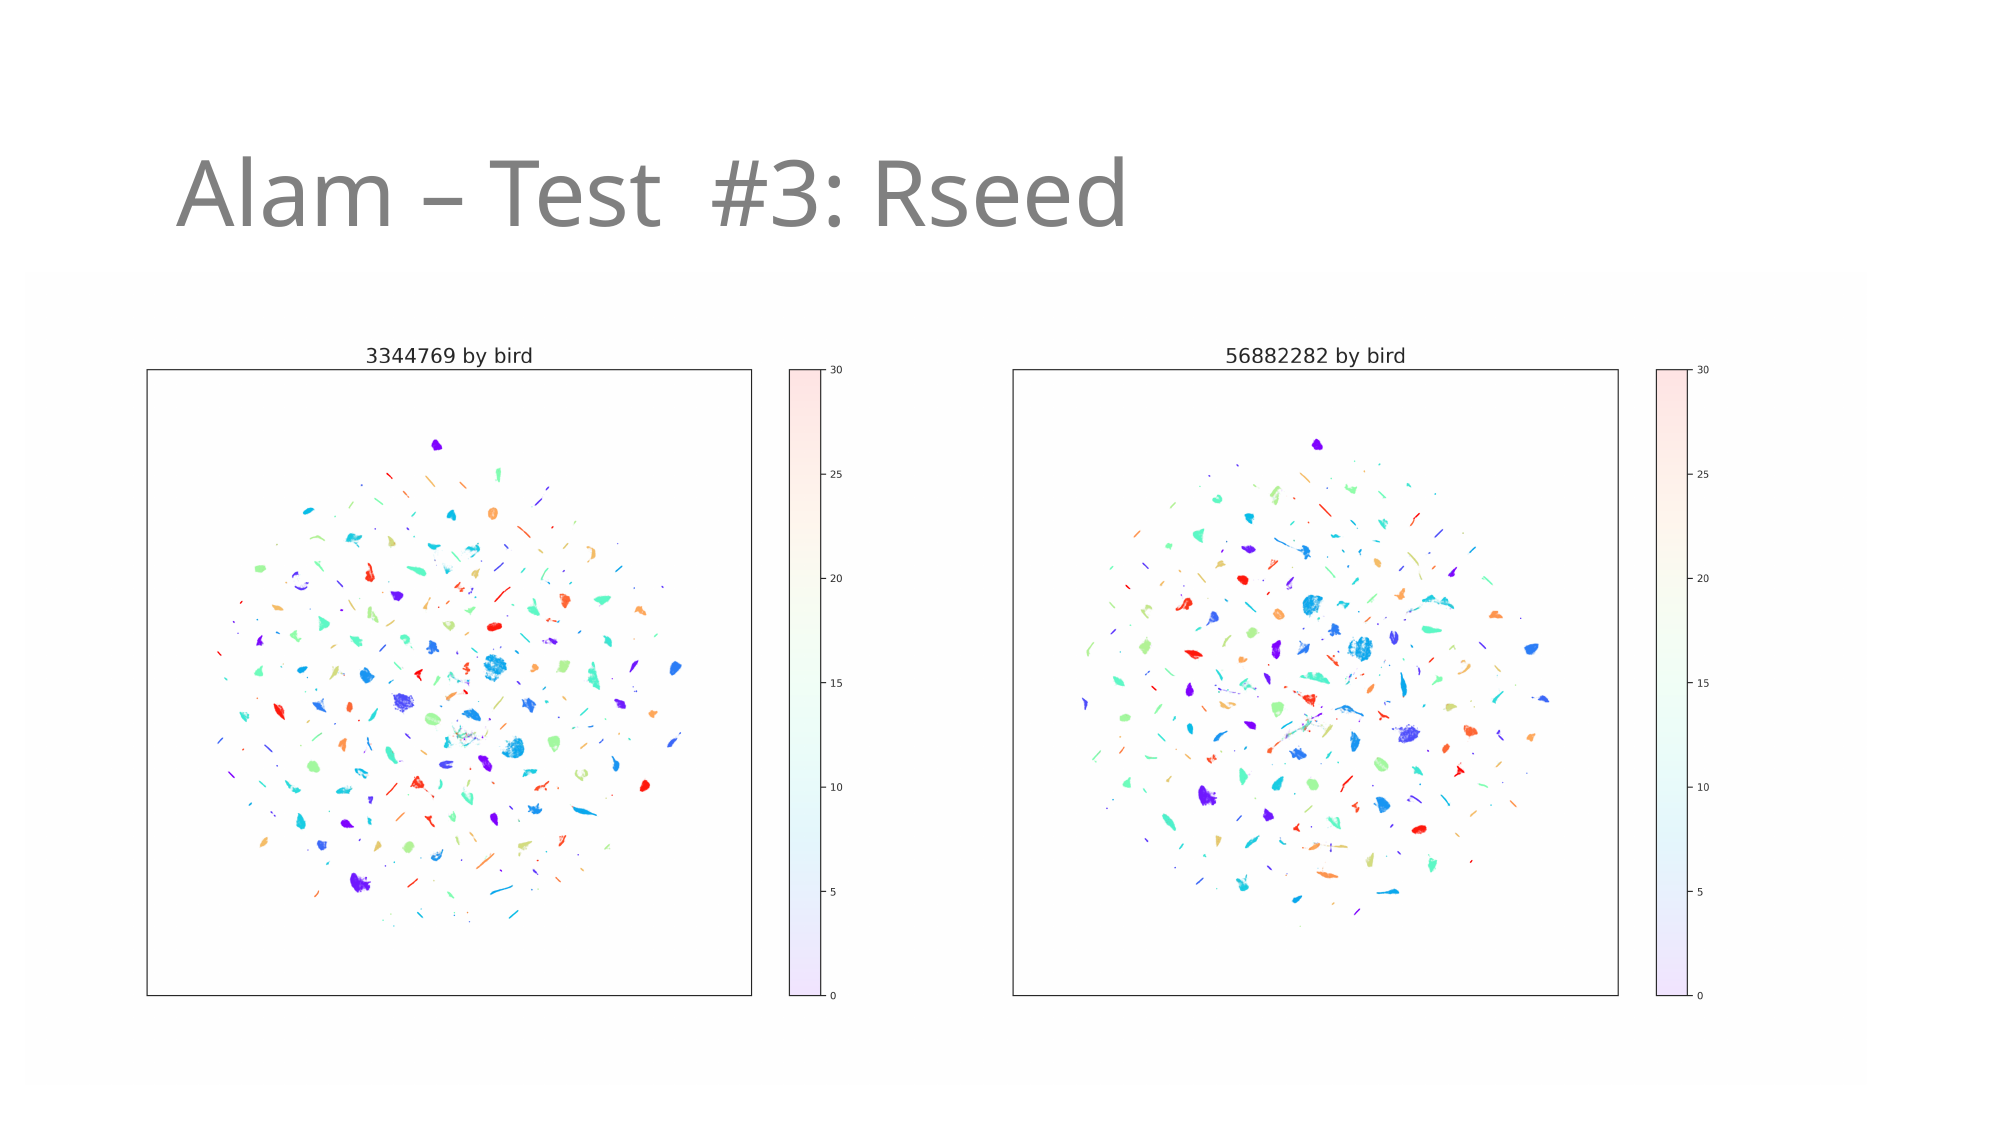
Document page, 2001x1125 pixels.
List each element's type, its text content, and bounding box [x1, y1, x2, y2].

text_box Alam – Test #3: Rseed [161, 120, 1300, 272]
picture [25, 272, 1867, 1085]
